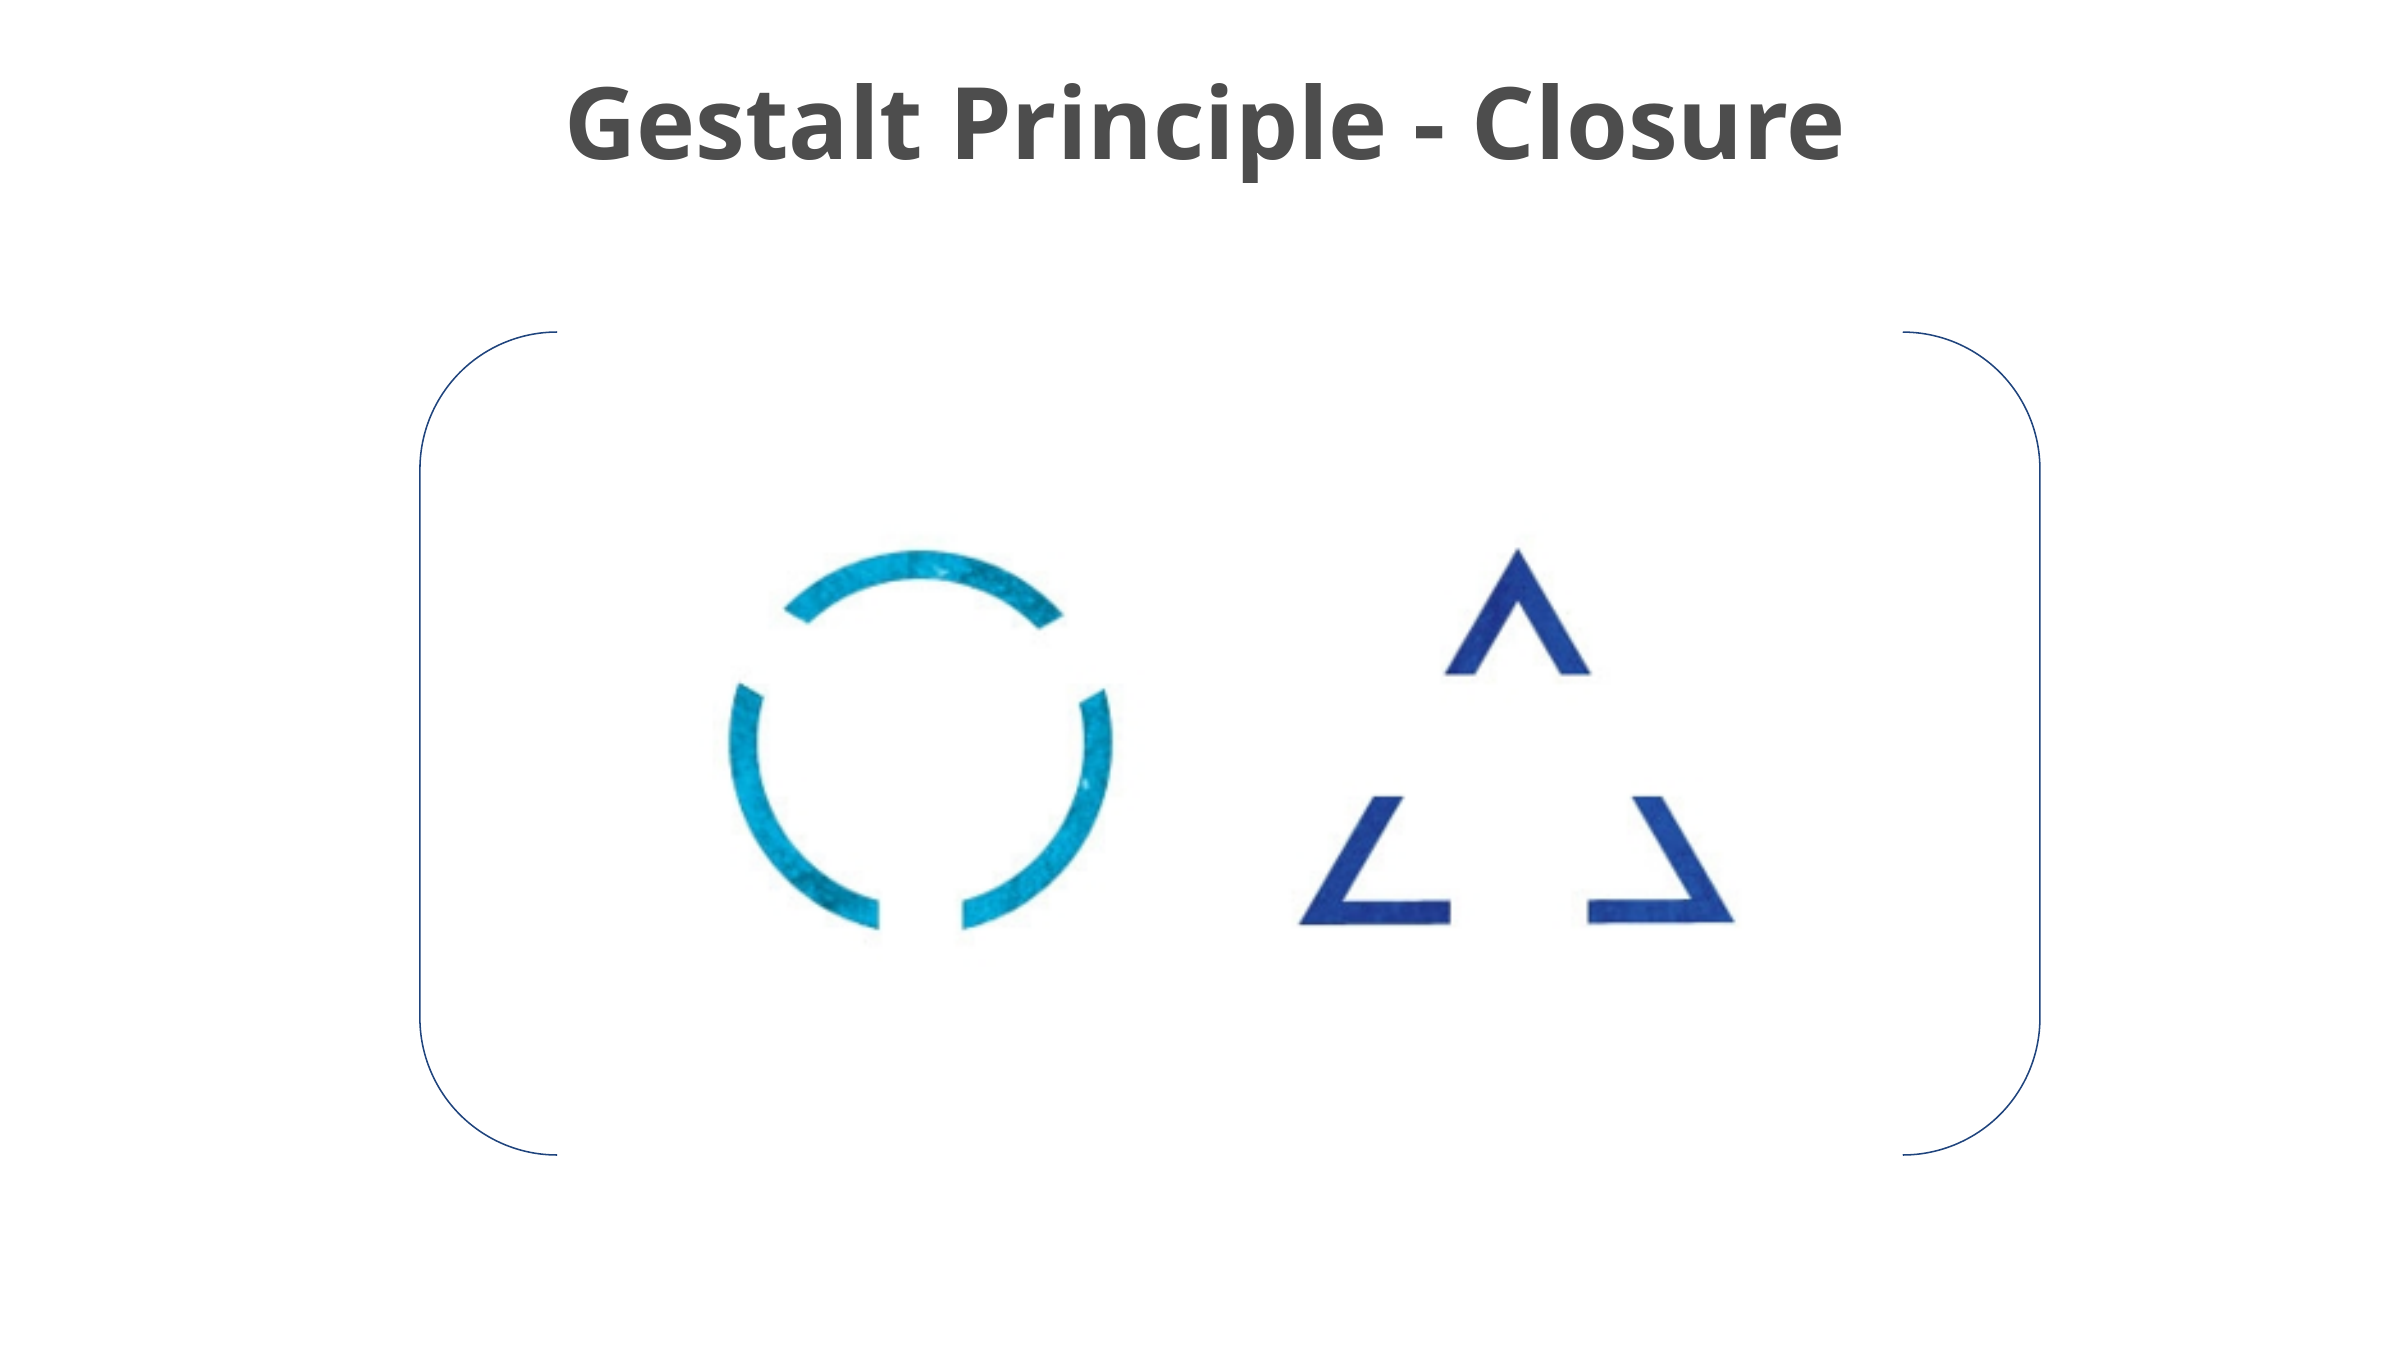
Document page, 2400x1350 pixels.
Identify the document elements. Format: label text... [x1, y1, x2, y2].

text_box Gestalt Principle - Closure [305, 52, 2106, 259]
picture [659, 459, 1801, 1006]
text_box [419, 331, 2041, 1156]
